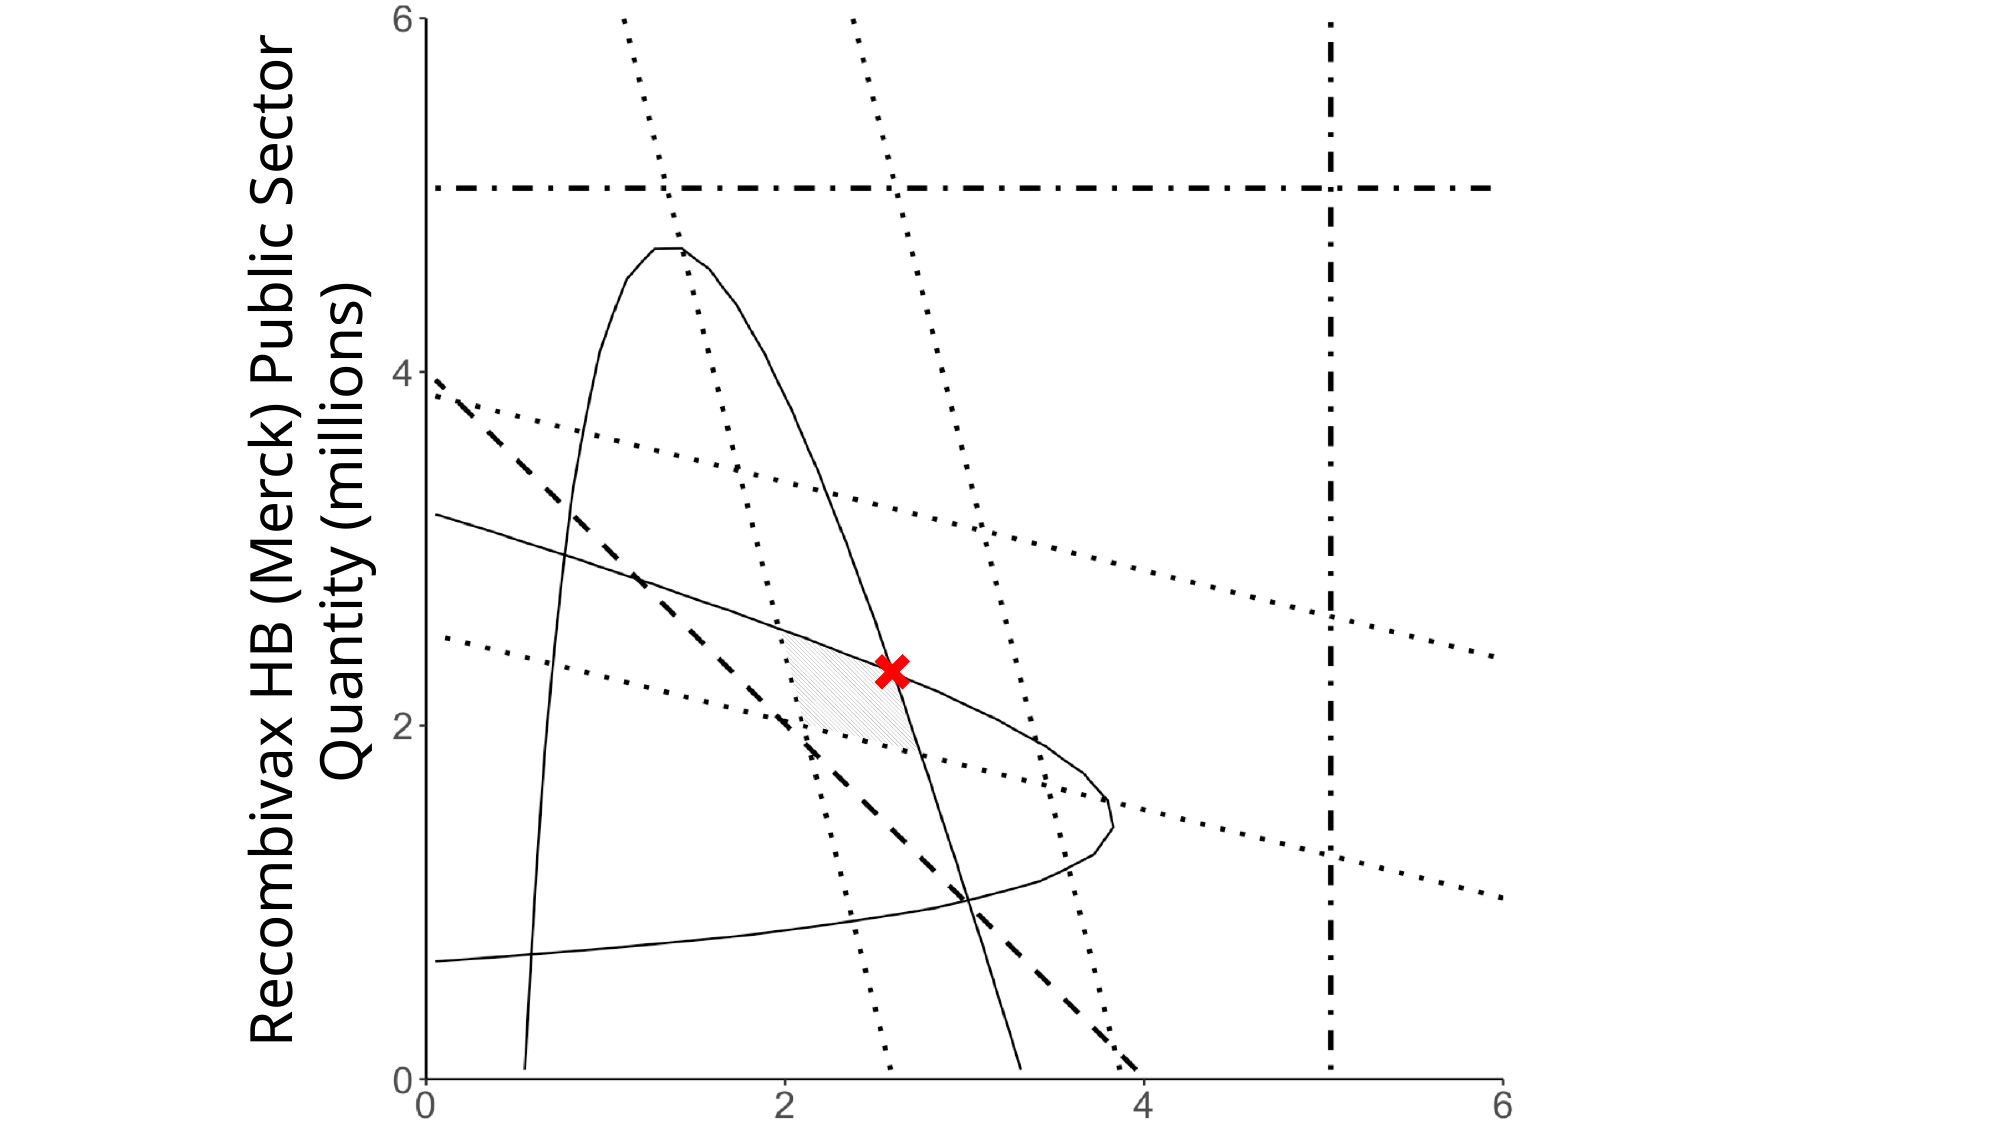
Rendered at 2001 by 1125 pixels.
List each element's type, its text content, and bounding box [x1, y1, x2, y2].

picture [389, 0, 1517, 1125]
text_box Recombivax HB (Merck) Public Sector Quantity (millions) [226, 3, 382, 1062]
